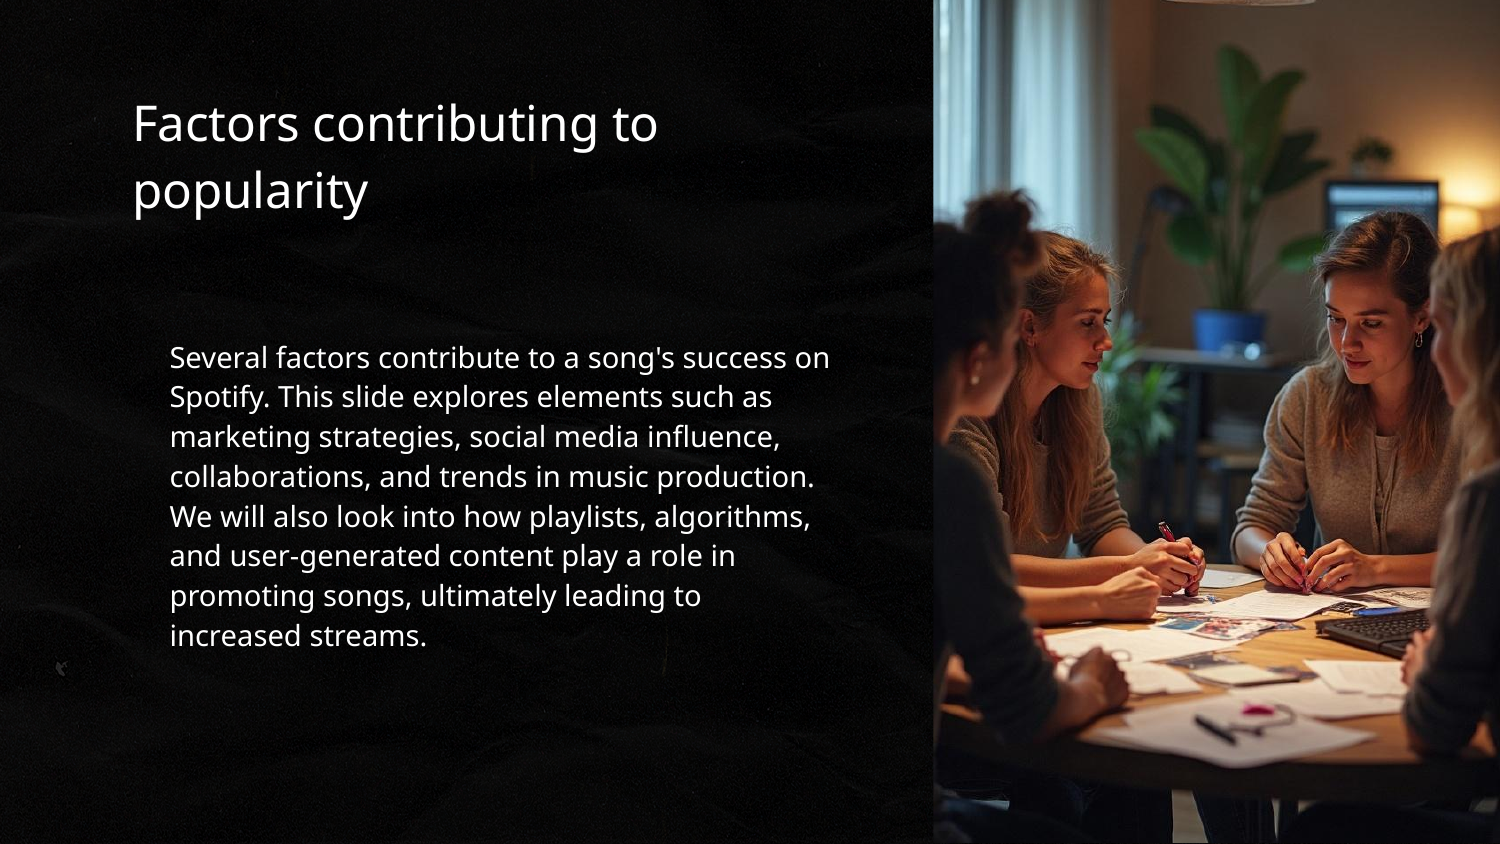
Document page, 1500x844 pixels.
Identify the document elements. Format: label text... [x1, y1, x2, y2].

title Factors contributing to popularity [117, 73, 857, 239]
picture [0, 0, 1500, 844]
list Several factors contribute to a song's success on Spotify. This slide explores elements such as marketing strategies, social media influence, collaborations, and trends in music production. We will also look into how playlists, algorithms, and user-generated content play a role in promoting songs, ultimately leading to increased streams. [117, 321, 857, 686]
